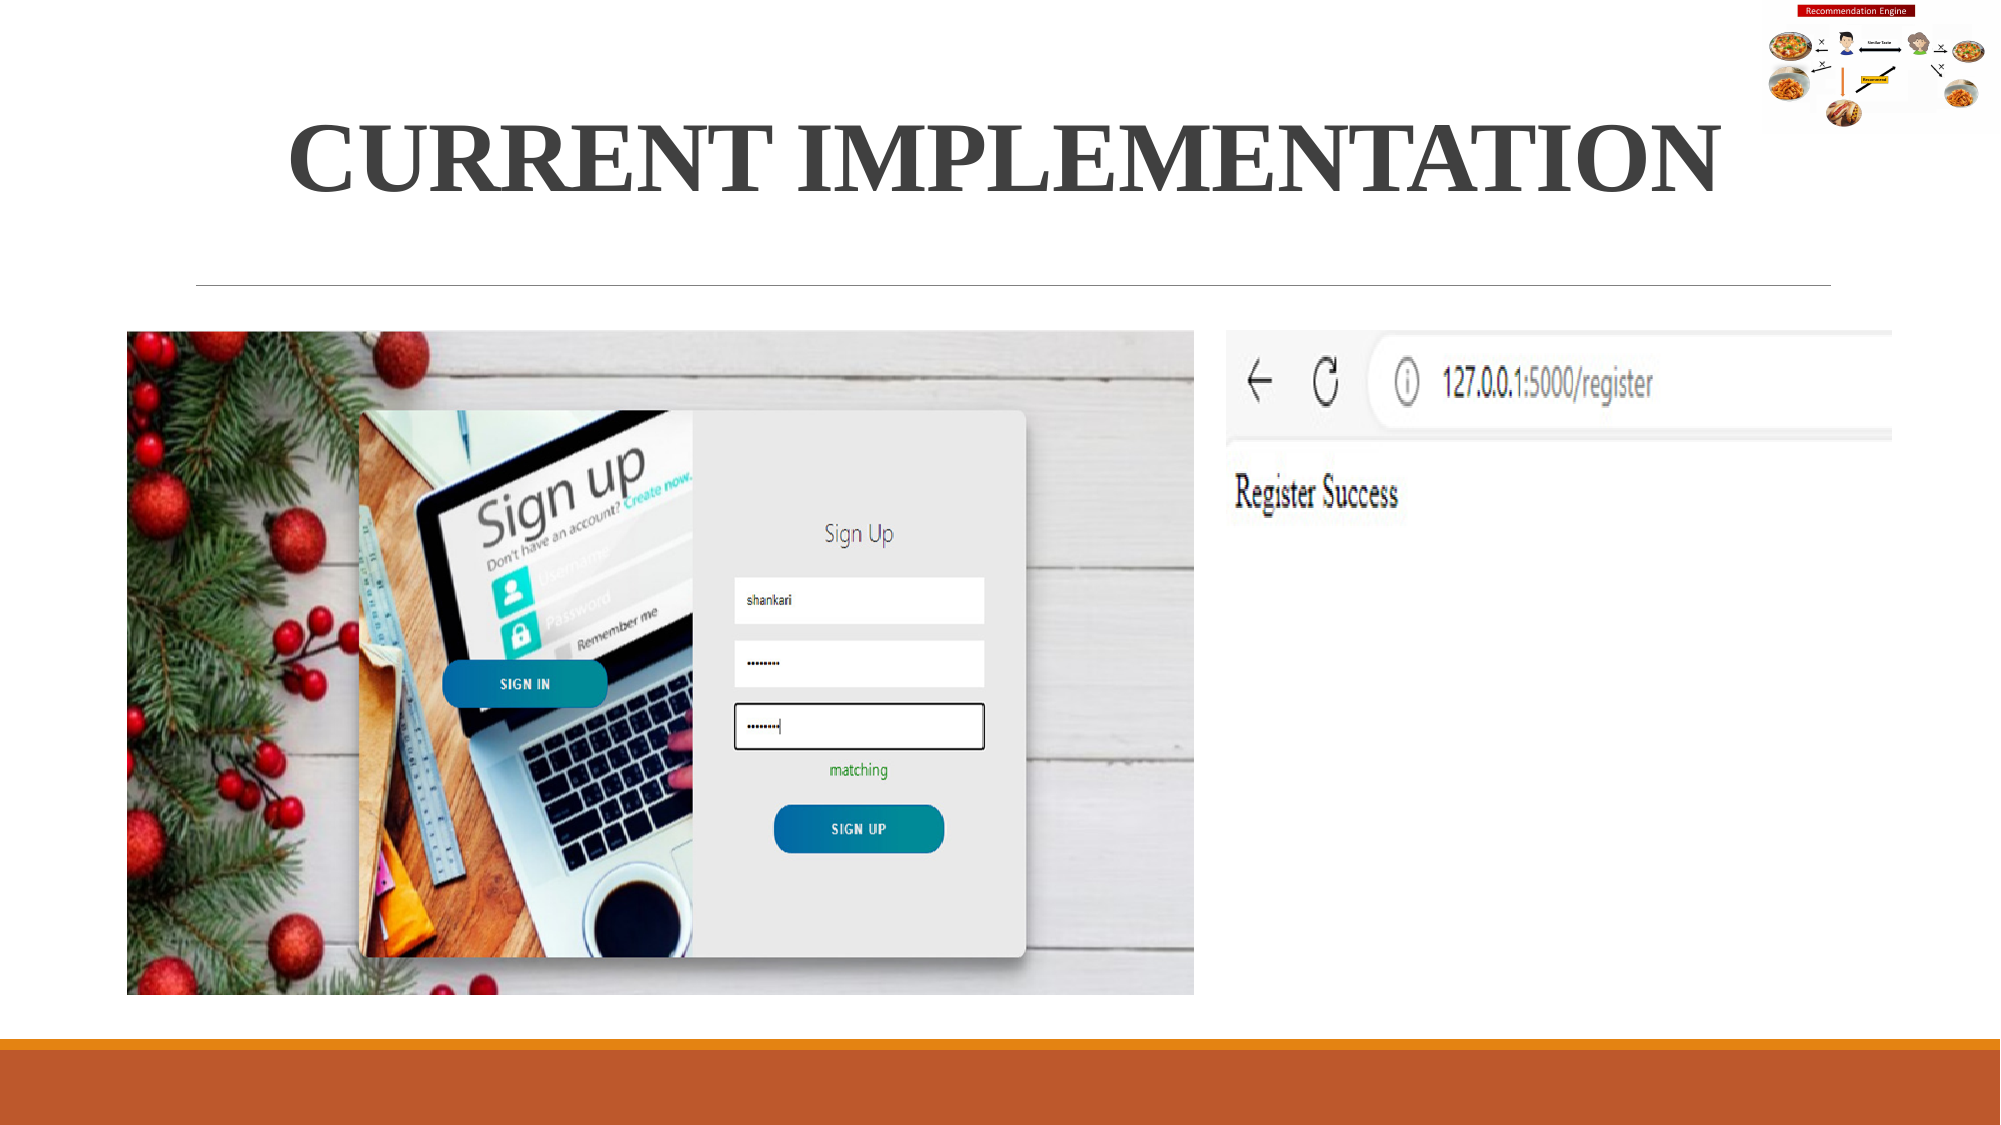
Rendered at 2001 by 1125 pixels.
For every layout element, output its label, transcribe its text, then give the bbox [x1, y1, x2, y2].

title CURRENT IMPLEMENTATION [180, 47, 1830, 219]
picture [1762, 0, 2000, 134]
picture [1226, 330, 1892, 953]
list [126, 330, 1195, 995]
